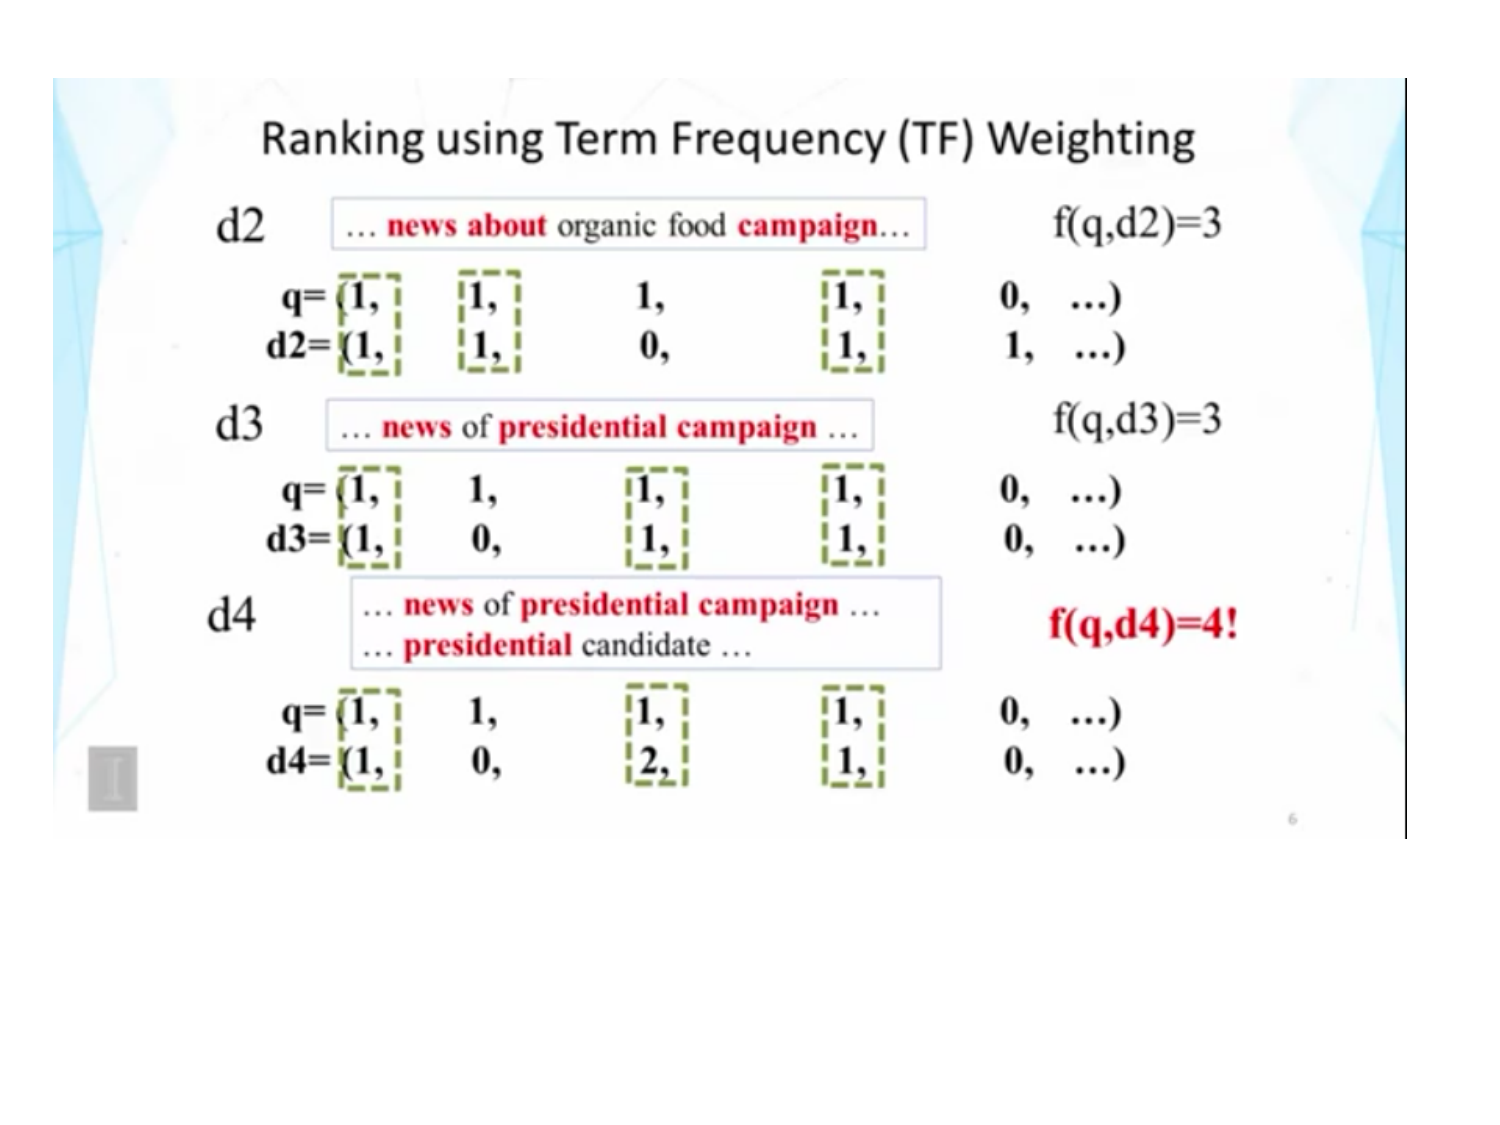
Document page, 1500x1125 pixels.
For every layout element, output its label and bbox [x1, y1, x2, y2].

picture [52, 77, 1407, 840]
